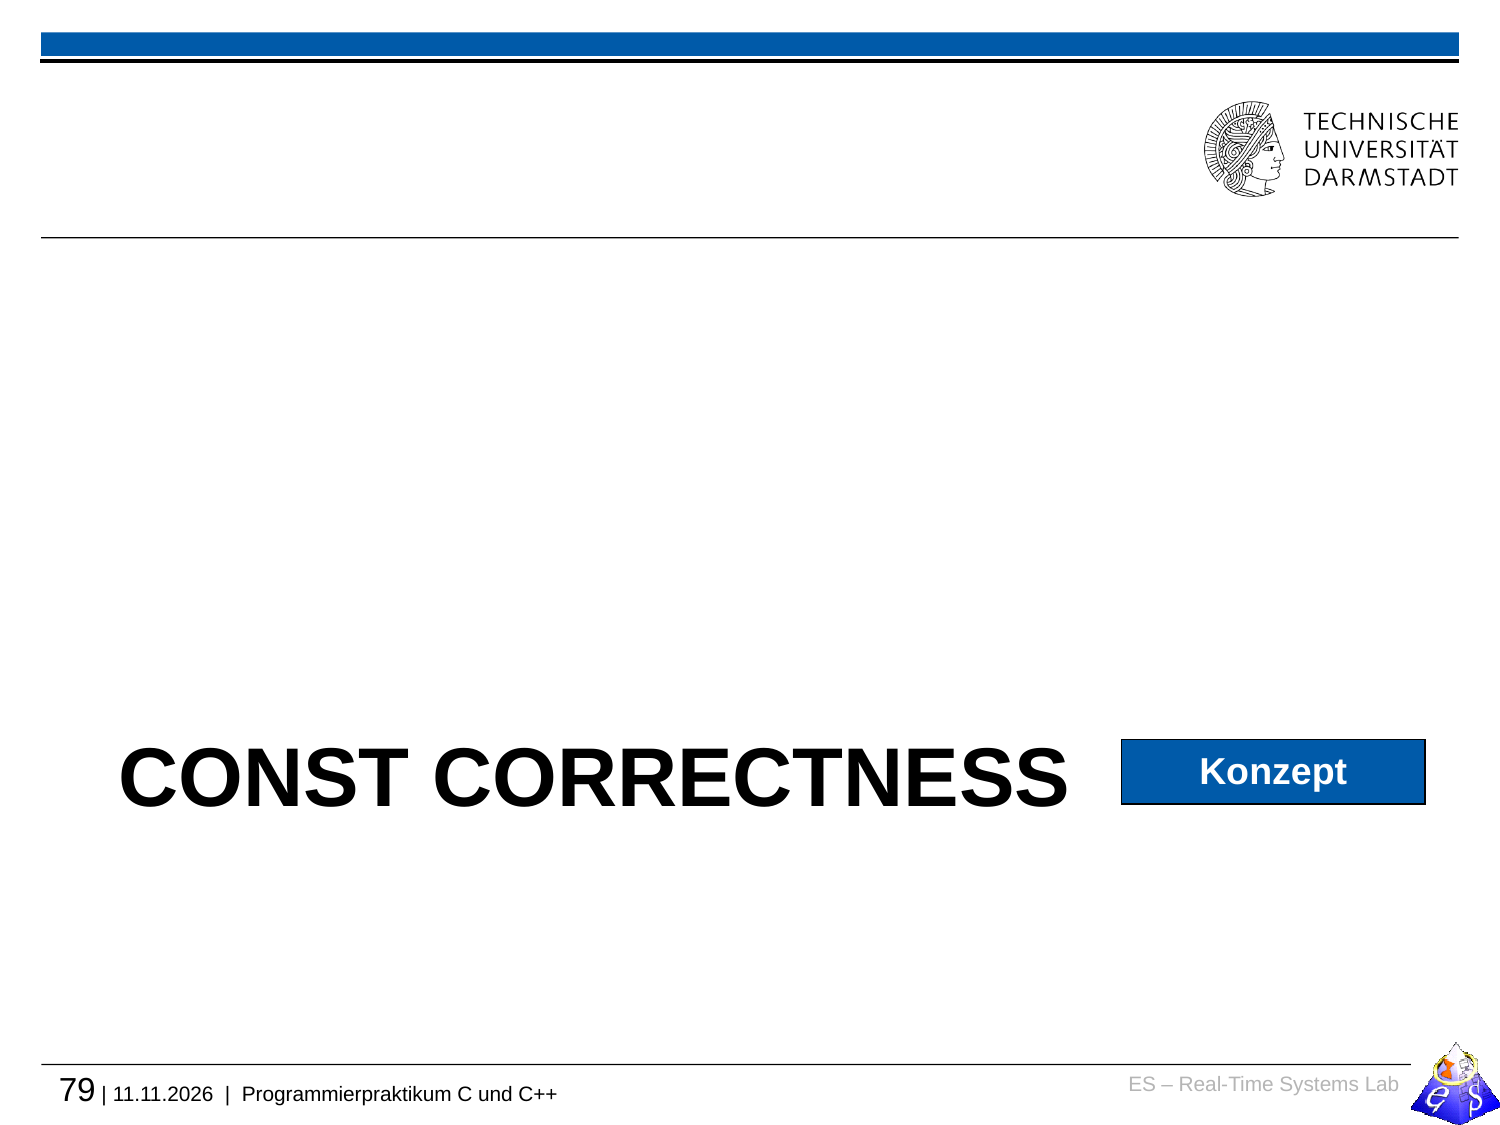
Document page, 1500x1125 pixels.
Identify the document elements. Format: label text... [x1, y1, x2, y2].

picture [1411, 1041, 1500, 1125]
picture [1175, 84, 1483, 214]
text_box Konzept [1121, 739, 1426, 805]
title ConsT Correctness [118, 722, 1394, 947]
